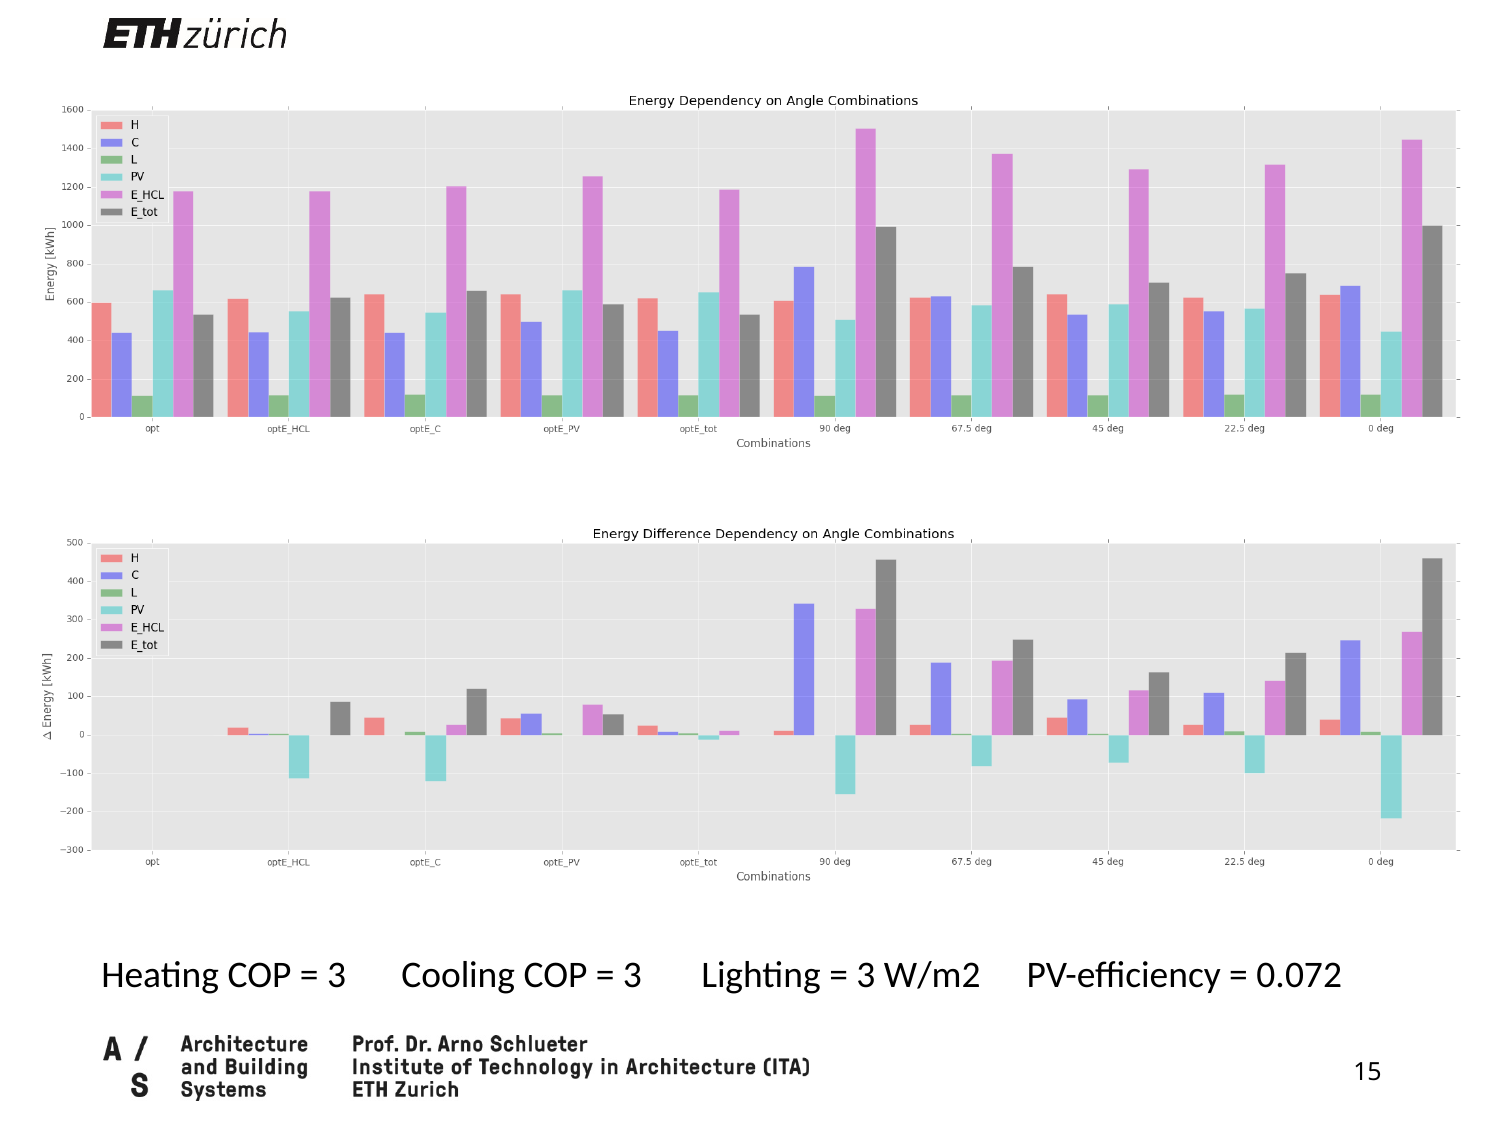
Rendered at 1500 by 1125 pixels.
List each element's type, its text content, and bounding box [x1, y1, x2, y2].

picture [103, 18, 286, 48]
slide_number 15 [1059, 1042, 1397, 1103]
text_box Heating COP = 3 Cooling COP = 3 Lighting = 3 W/m2 PV-efficiency = 0.072 [86, 943, 1468, 1003]
picture [0, 55, 1485, 943]
picture [103, 1035, 809, 1101]
